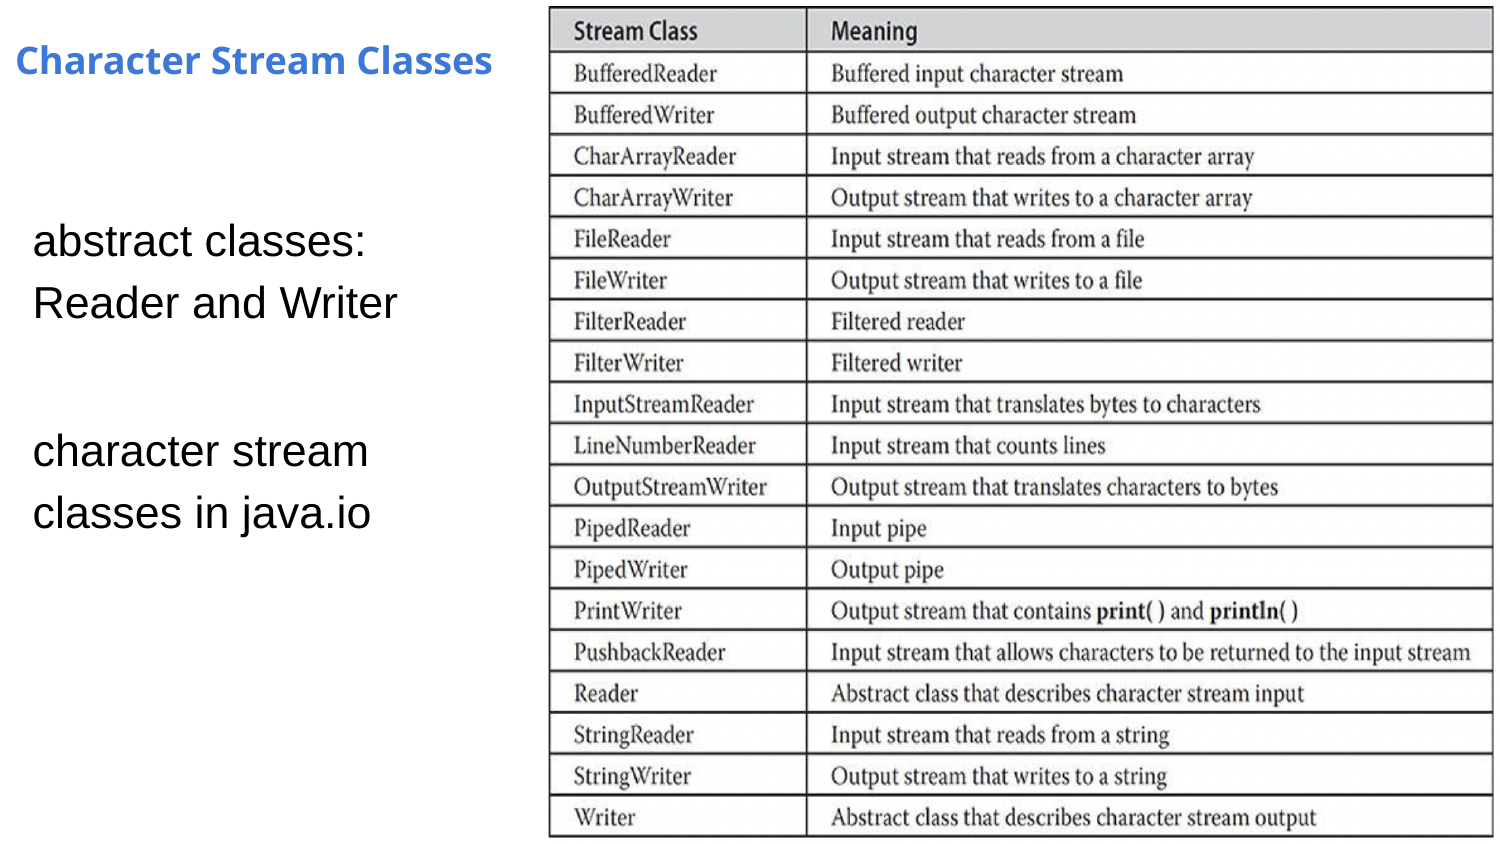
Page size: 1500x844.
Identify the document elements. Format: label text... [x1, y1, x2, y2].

title Character Stream Classes [0, 14, 536, 109]
list abstract classes: Reader and Writer character stream classes in java.io [17, 189, 536, 750]
picture [541, 0, 1500, 844]
